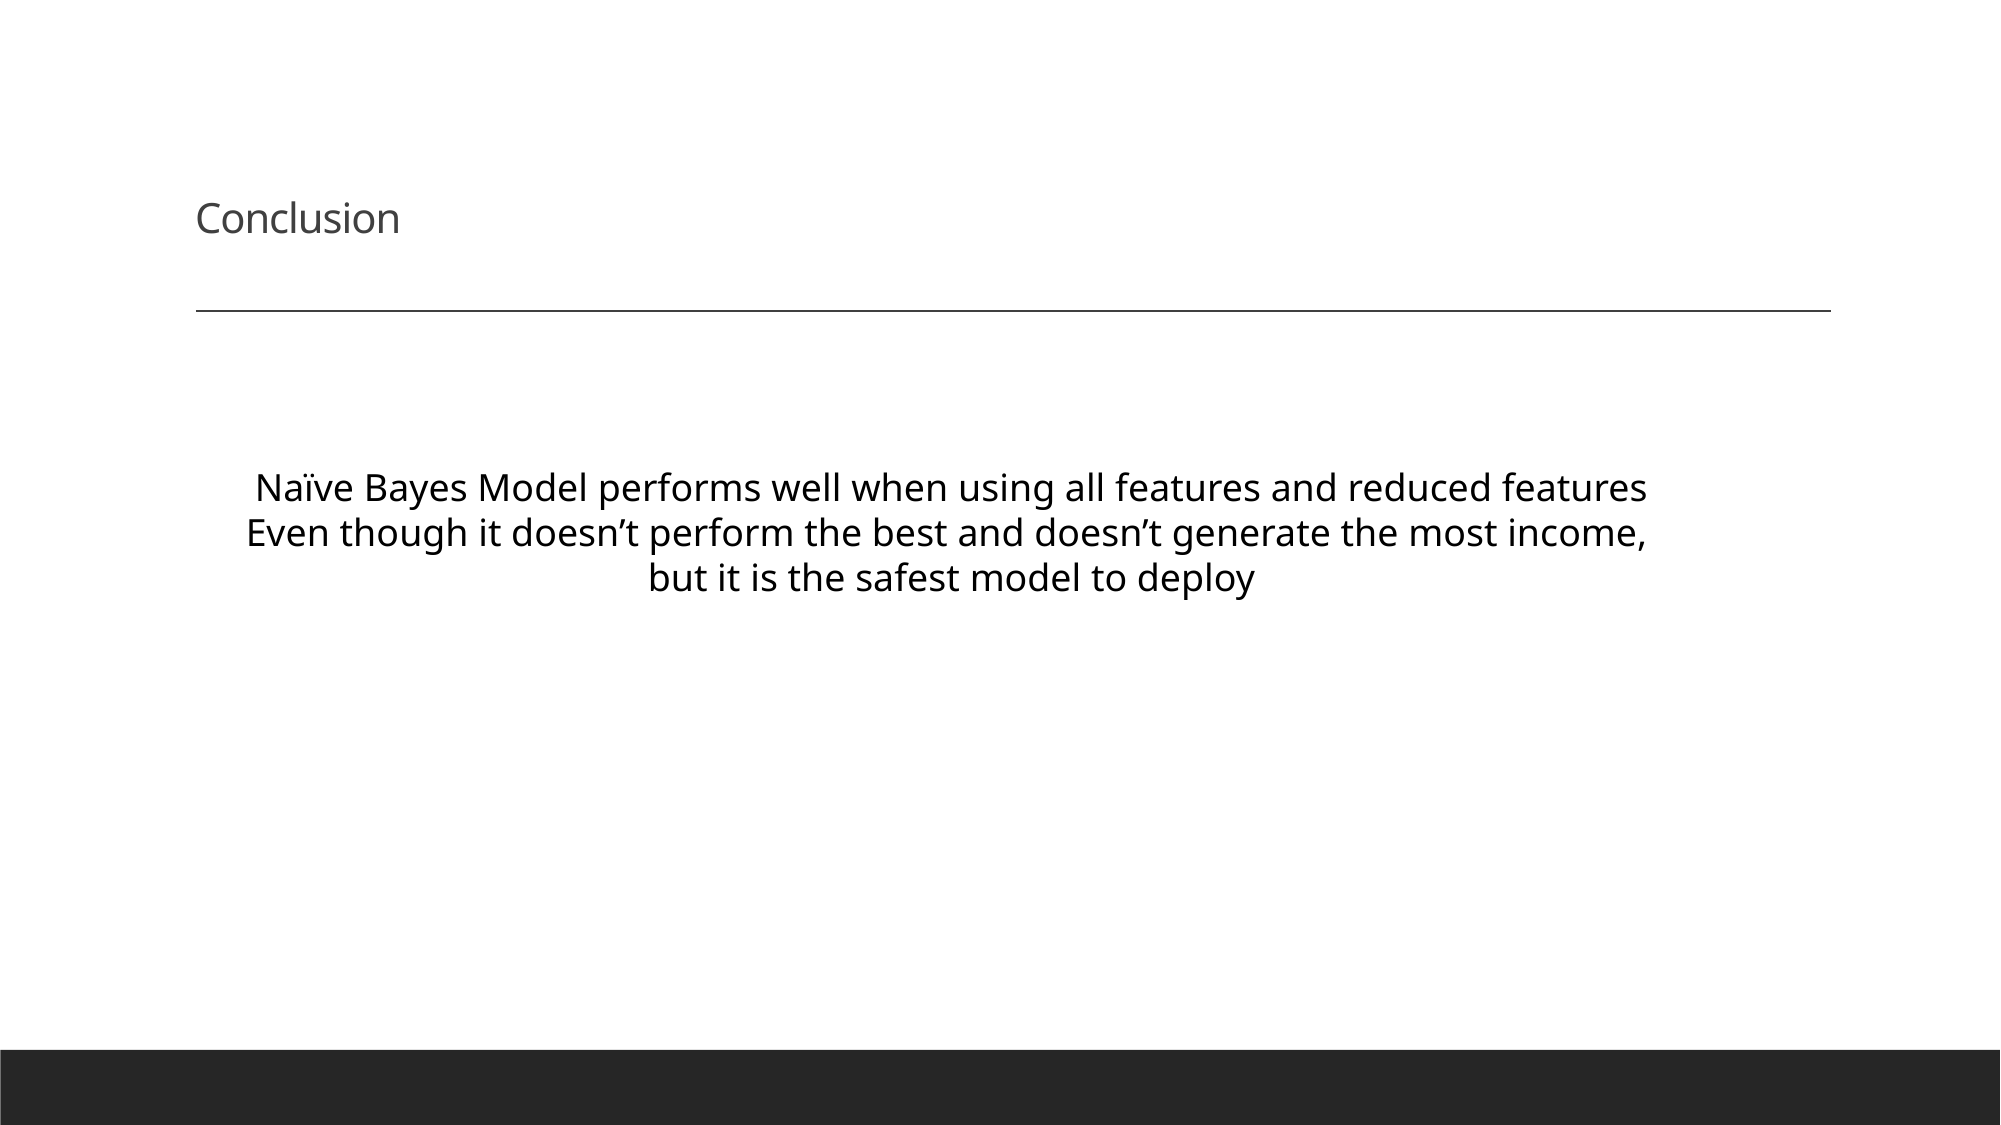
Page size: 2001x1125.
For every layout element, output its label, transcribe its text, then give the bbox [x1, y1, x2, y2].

title Conclusion [180, 47, 1830, 285]
text_box Naïve Bayes Model performs well when using all features and reduced features Even though it doesn’t perform the best and doesn’t generate the most income, but it is the safest model to deploy [231, 456, 1673, 607]
